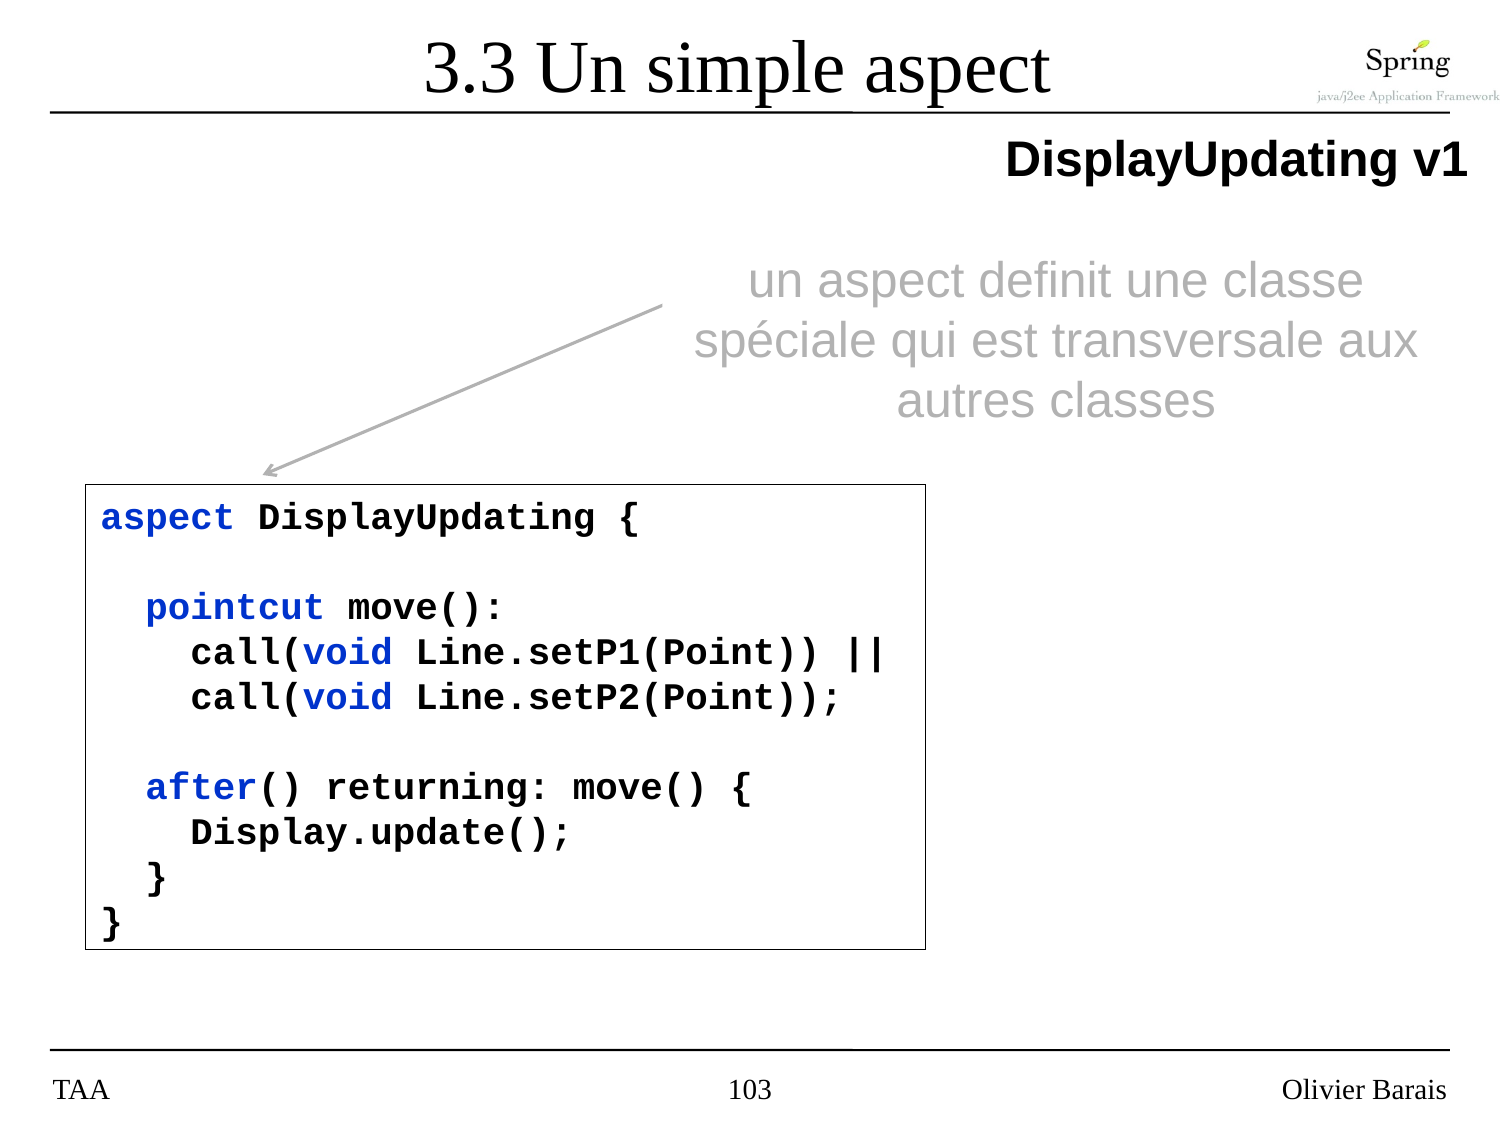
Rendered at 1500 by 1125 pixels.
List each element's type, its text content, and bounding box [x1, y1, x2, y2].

slide_number TAA [37, 1062, 350, 1113]
text_box DisplayUpdating v1 [512, 119, 1484, 195]
text_box aspect DisplayUpdating { pointcut move(): call(void Line.setP1(Point)) || call(void Line.setP2(Point)); after() returning: move() { Display.update(); } } [85, 484, 926, 950]
text_box un aspect definit une classe spéciale qui est transversale aux autres classes [662, 240, 1450, 435]
picture [1316, 0, 1500, 106]
slide_number Olivier Barais [1149, 1062, 1463, 1113]
title 3.3 Un simple aspect [99, 24, 1375, 100]
footer 103 [512, 1062, 988, 1113]
text_box [262, 305, 662, 477]
